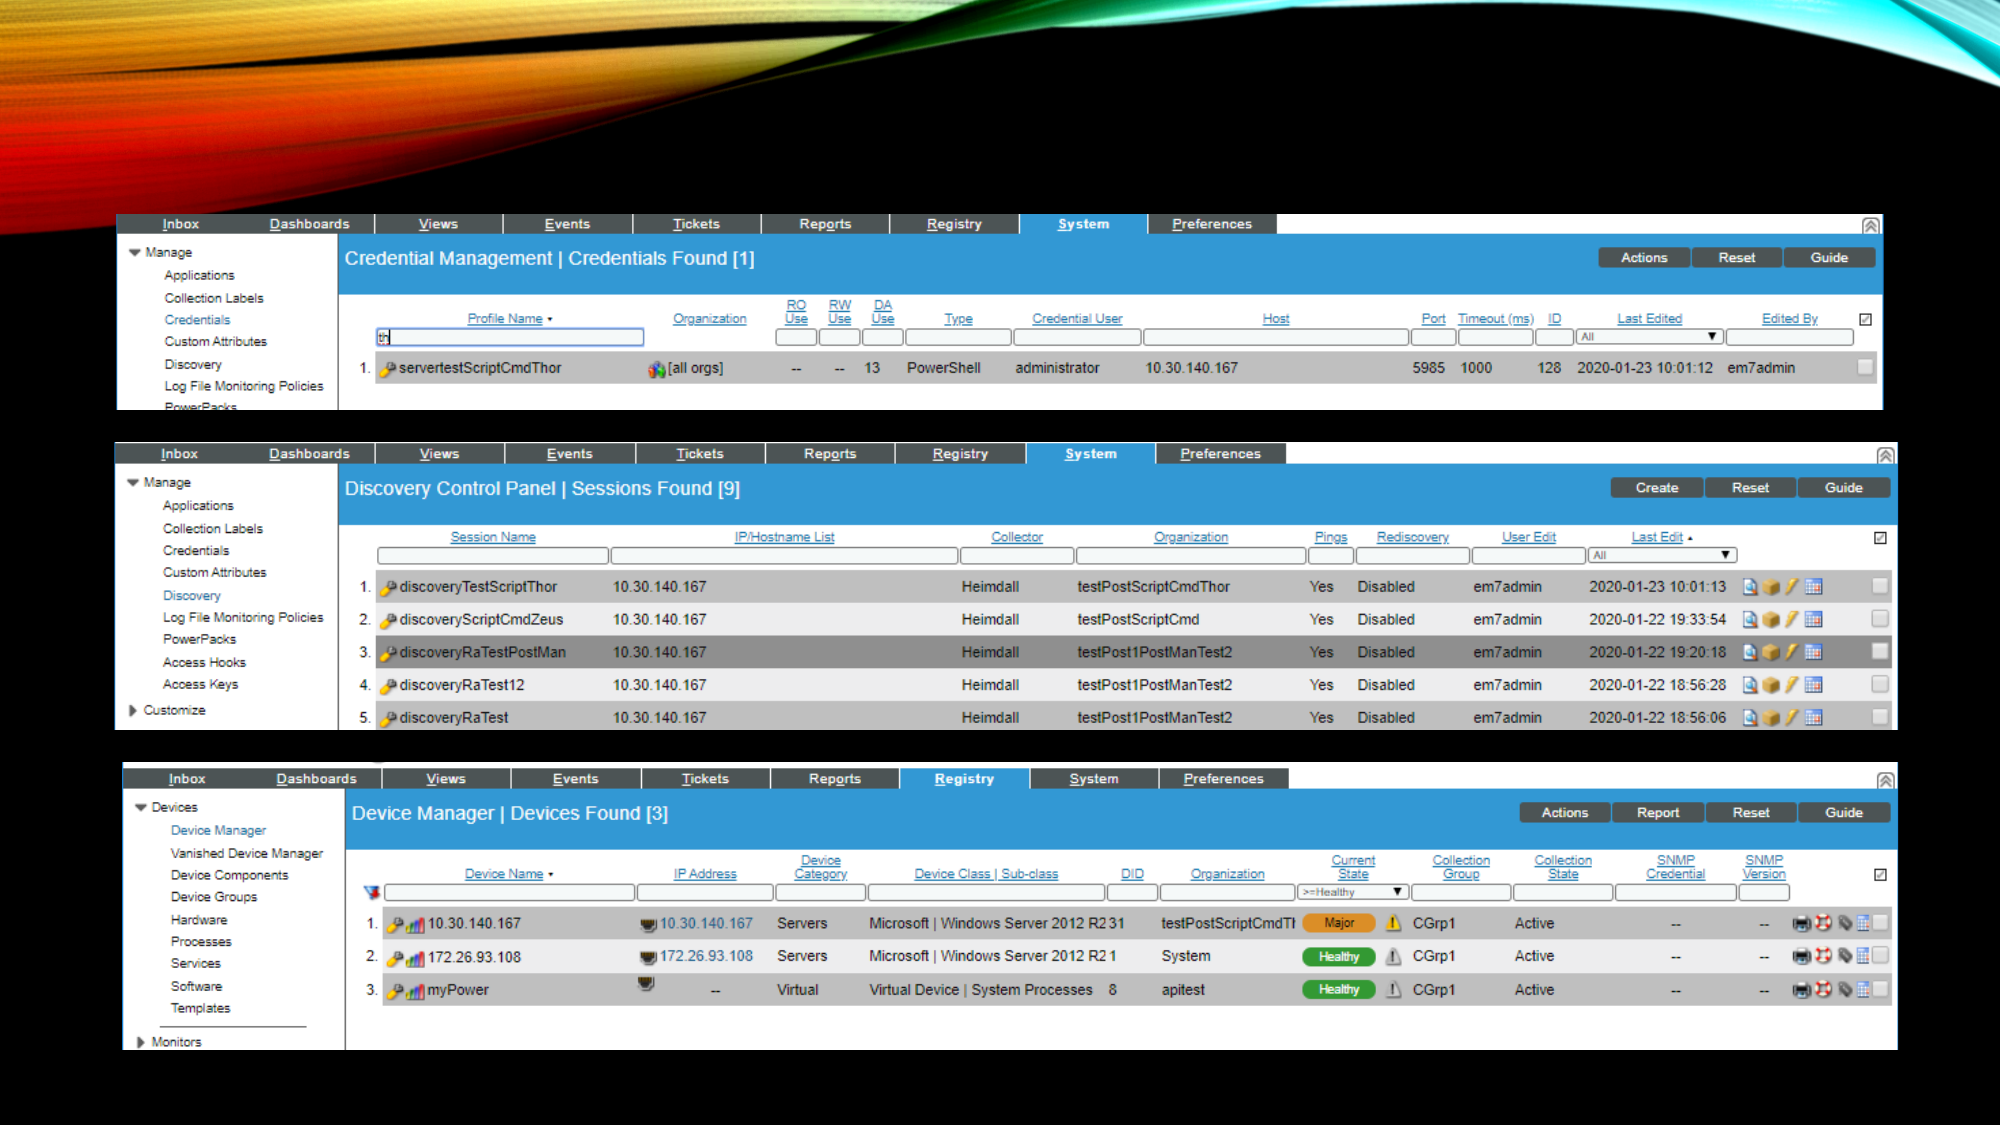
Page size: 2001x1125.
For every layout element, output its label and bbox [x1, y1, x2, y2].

picture [114, 441, 1899, 731]
list [121, 761, 1899, 1051]
picture [0, 0, 2000, 411]
